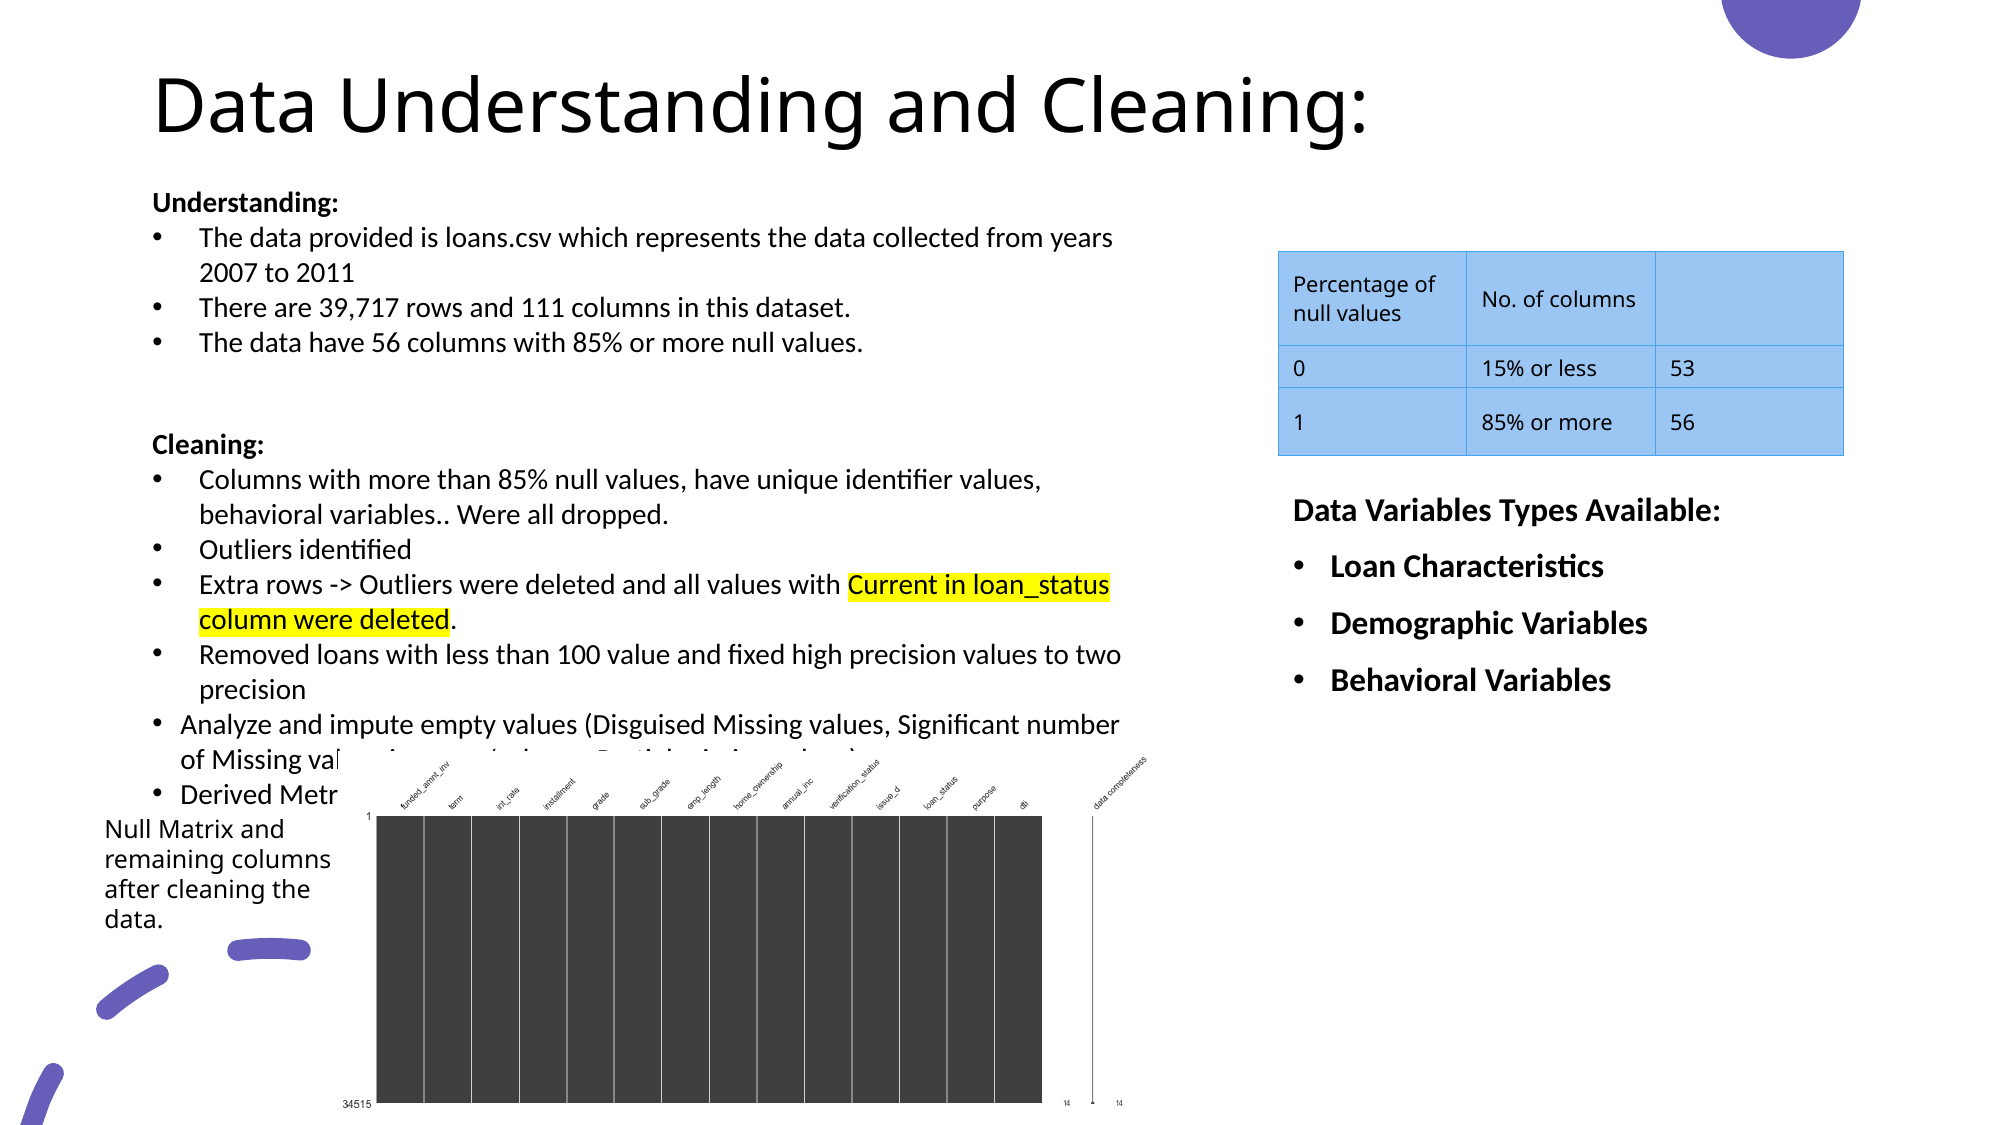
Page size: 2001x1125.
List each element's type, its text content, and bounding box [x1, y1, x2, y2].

table_header [1656, 252, 1843, 345]
table_header No. of columns [1467, 252, 1655, 345]
list Data Variables Types Available: Loan Characteristics Demographic Variables Behavioral Variables [1278, 485, 1863, 807]
table_cell 53 [1656, 346, 1843, 387]
table_cell 15% or less [1467, 346, 1655, 387]
picture [338, 751, 1152, 1113]
title Data Understanding and Cleaning: [137, 0, 1863, 218]
table_cell 1 [1279, 388, 1466, 455]
table_cell 0 [1279, 346, 1466, 387]
text_box Cleaning: Columns with more than 85% null values, have unique identifier values, behavioral variables.. Were all dropped. Outliers identified Extra rows -> Outliers were deleted and all values with Current in loan_status column were deleted. Removed loans with less than 100 value and fixed high precision values to two precision Analyze and impute empty values (Disguised Missing values, Significant number of Missing values in a row/column ,Partial missing values) Derived Metrics( Data/Business/Type, Creating Bins) [137, 418, 1138, 806]
text_box Understanding: The data provided is loans.csv which represents the data collected from years 2007 to 2011 There are 39,717 rows and 111 columns in this dataset. The data have 56 columns with 85% or more null values. [137, 176, 1138, 401]
text_box Null Matrix and remaining columns after cleaning the data. [89, 806, 338, 941]
table_cell 85% or more [1467, 388, 1655, 455]
table_cell 56 [1656, 388, 1843, 455]
table_header Percentage of null values [1279, 252, 1466, 345]
